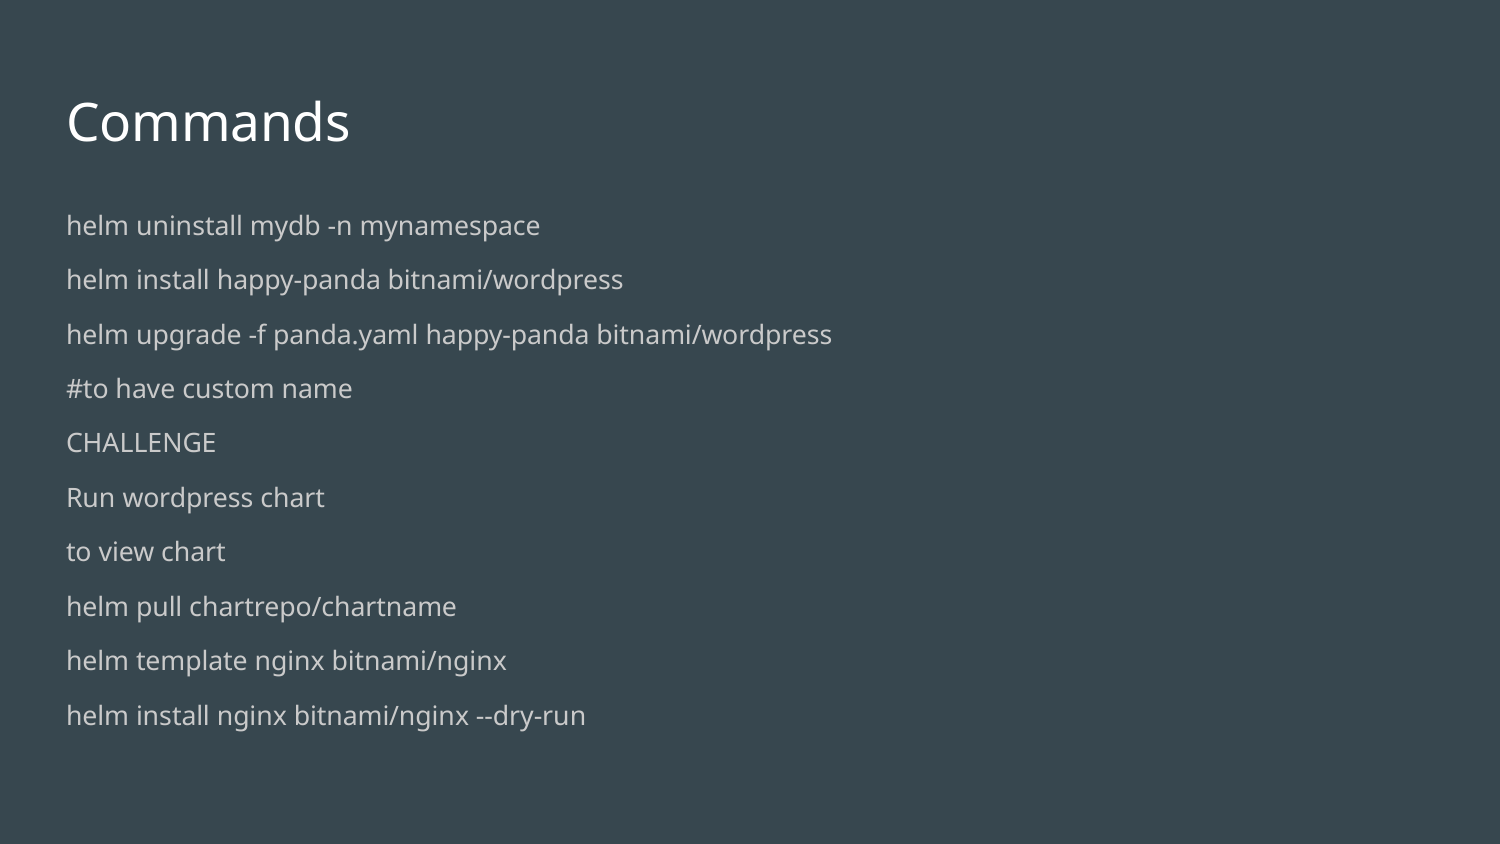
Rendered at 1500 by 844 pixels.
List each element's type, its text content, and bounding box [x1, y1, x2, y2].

title Commands [51, 72, 1449, 167]
list helm uninstall mydb -n mynamespace helm install happy-panda bitnami/wordpress helm upgrade -f panda.yaml happy-panda bitnami/wordpress #to have custom name CHALLENGE Run wordpress chart to view chart helm pull chartrepo/chartname helm template nginx bitnami/nginx helm install nginx bitnami/nginx --dry-run [51, 189, 1449, 750]
